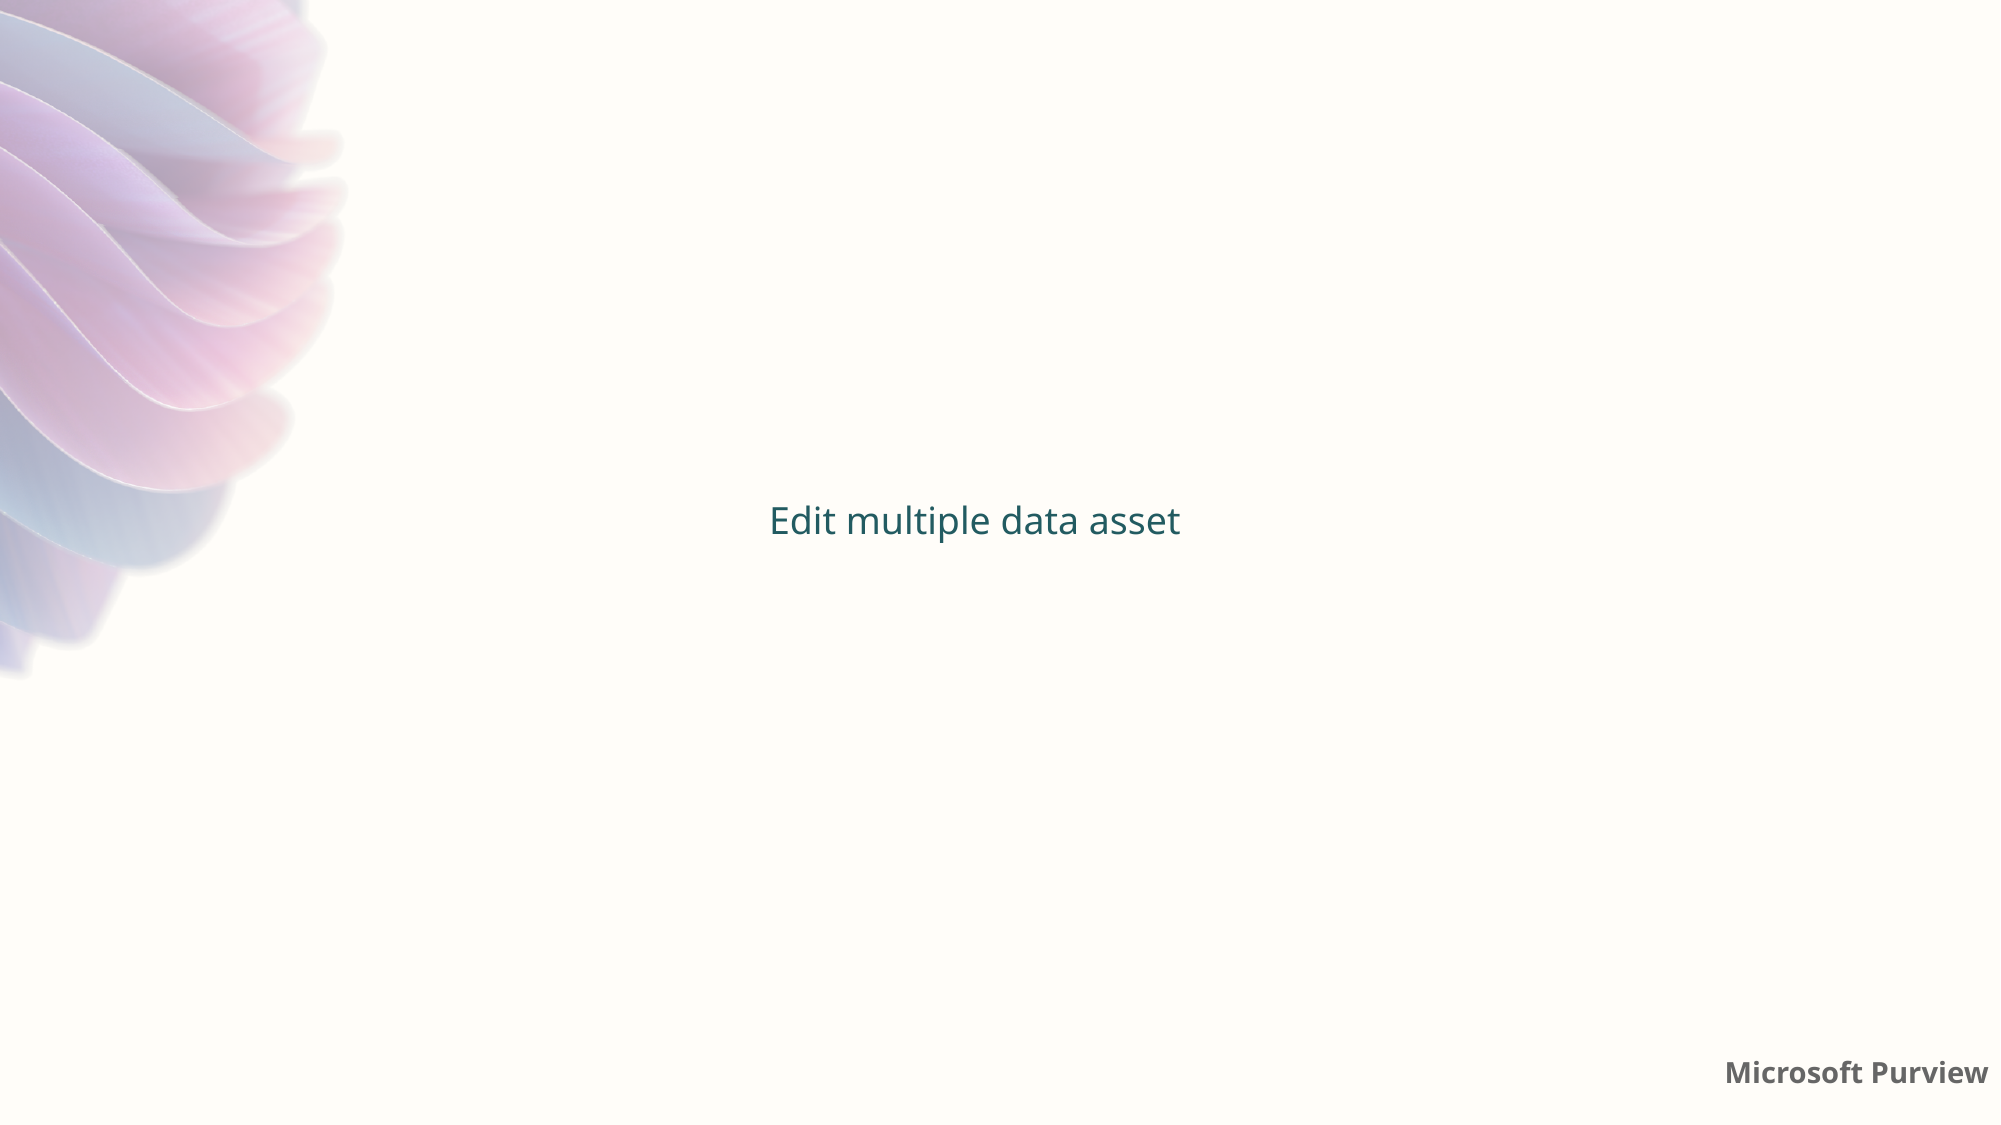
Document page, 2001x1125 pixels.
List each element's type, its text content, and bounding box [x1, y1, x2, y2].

text_box Edit multiple data asset [754, 490, 1196, 550]
